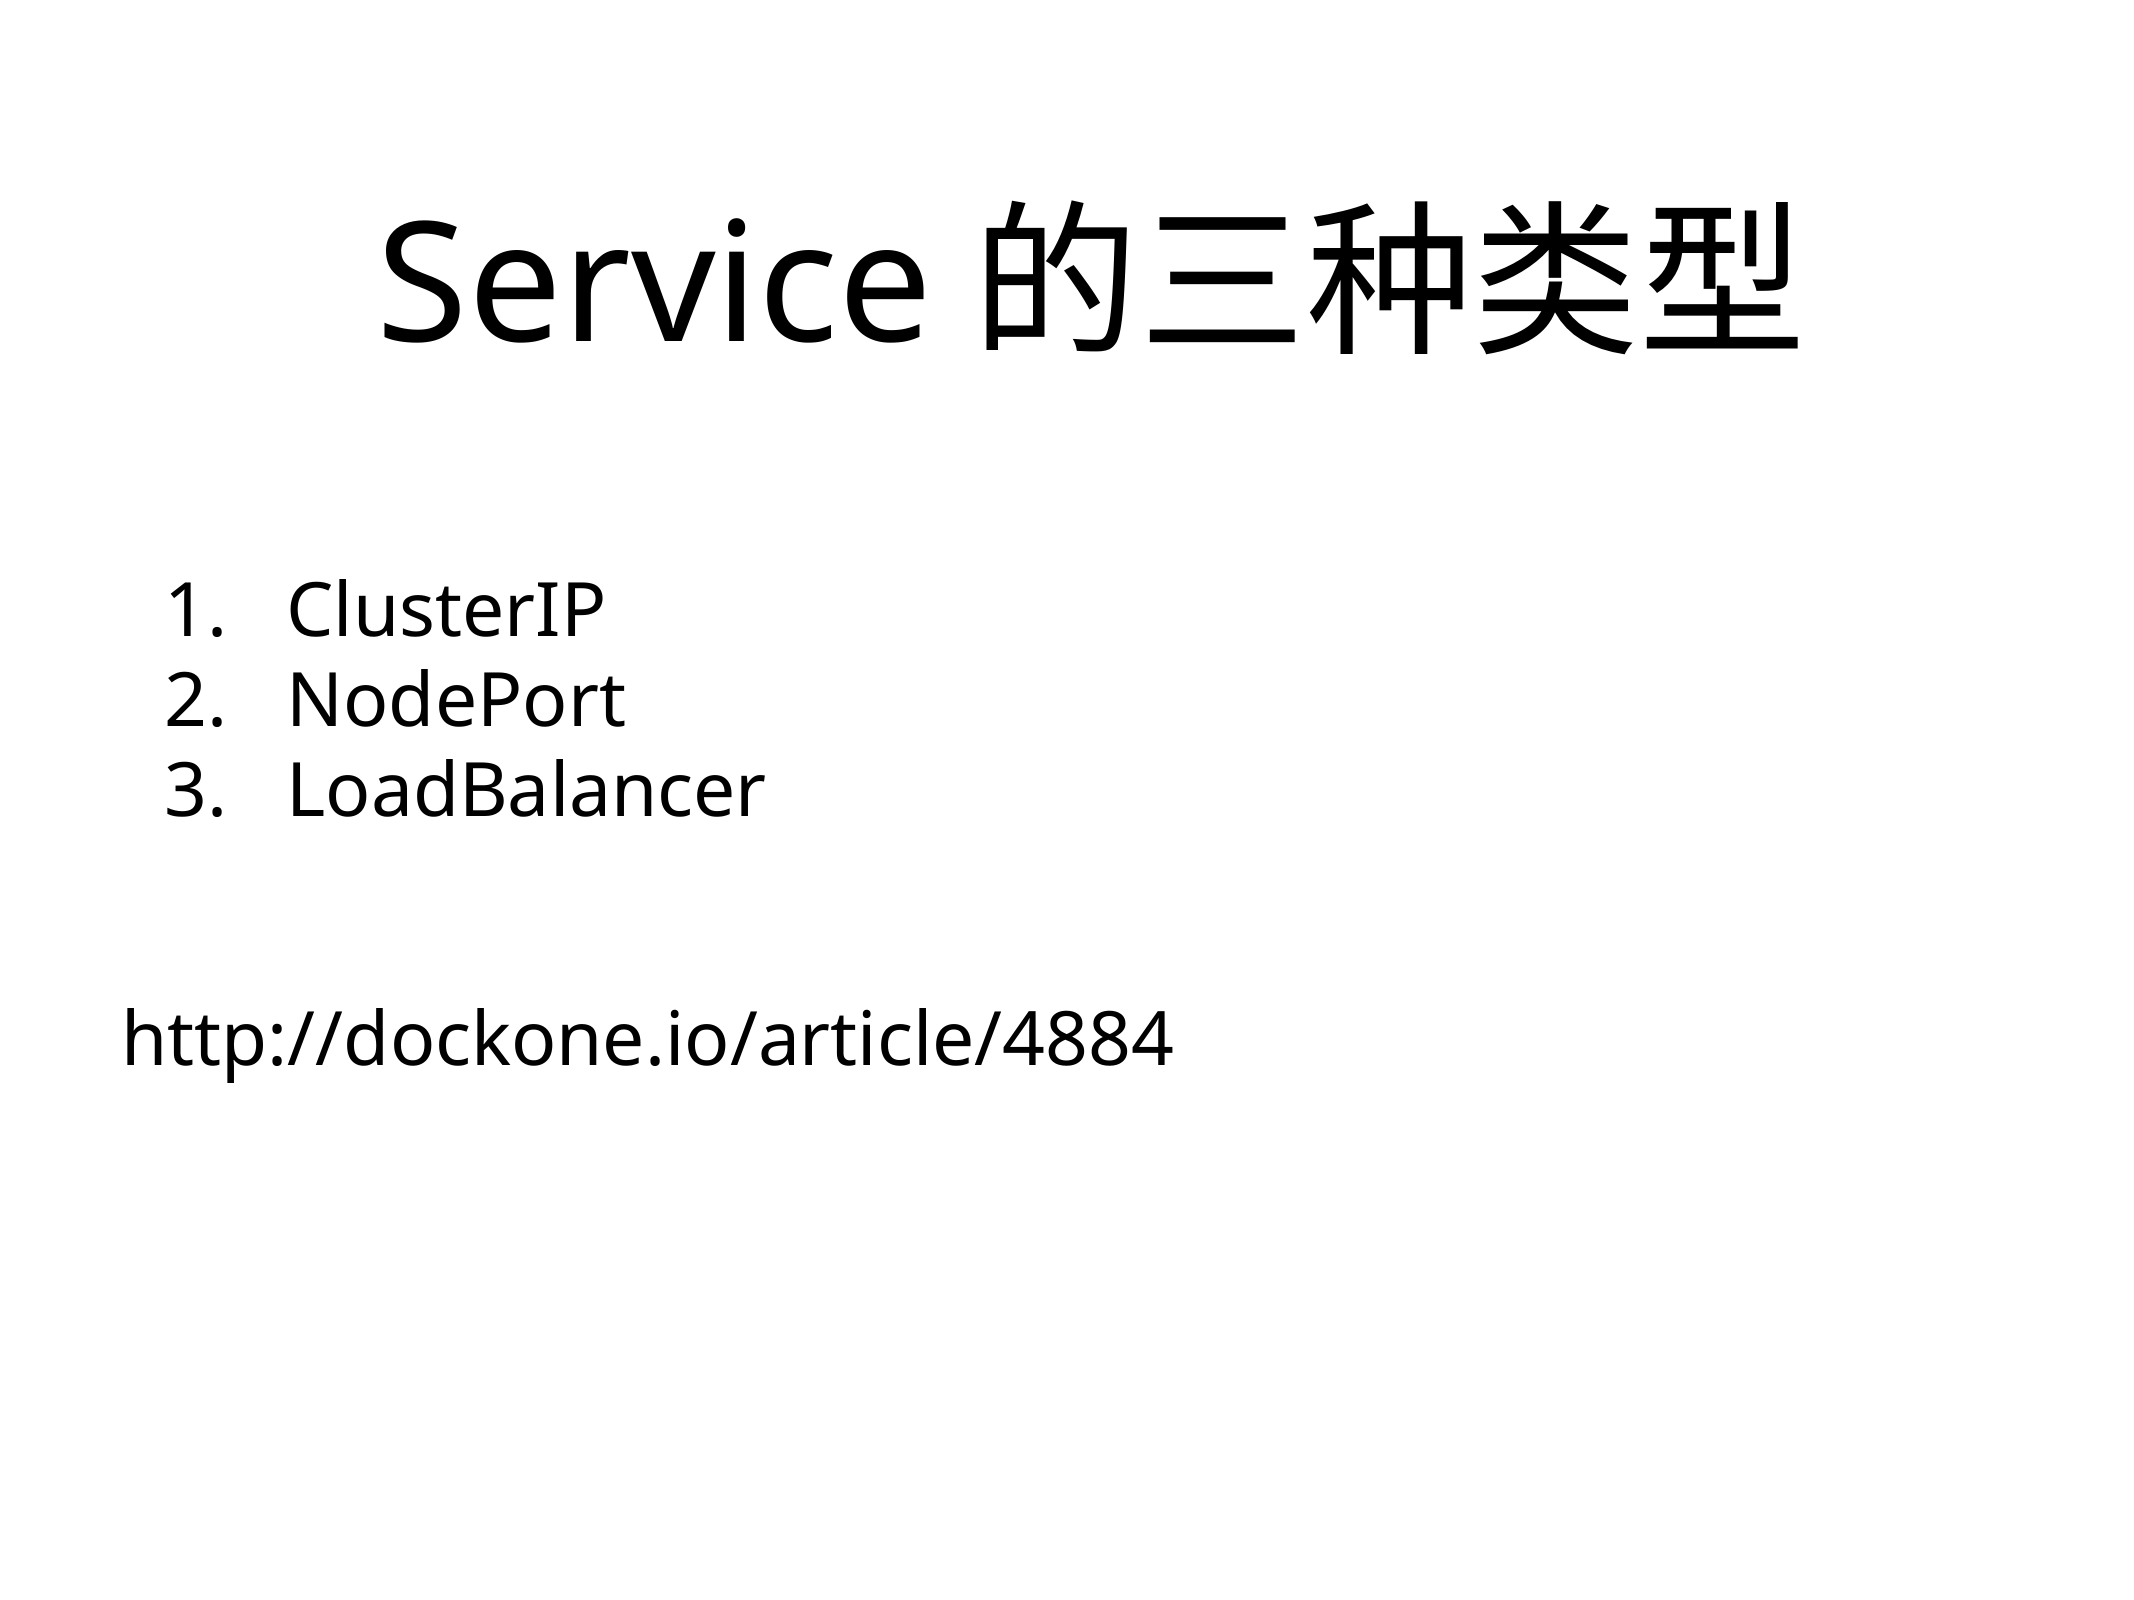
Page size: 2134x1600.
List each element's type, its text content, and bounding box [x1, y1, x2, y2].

text_box Service的三种类型 [181, 97, 2003, 453]
text_box http://dockone.io/article/4884 [106, 982, 1190, 1088]
text_box ClusterIP NodePort LoadBalancer [156, 553, 1273, 840]
